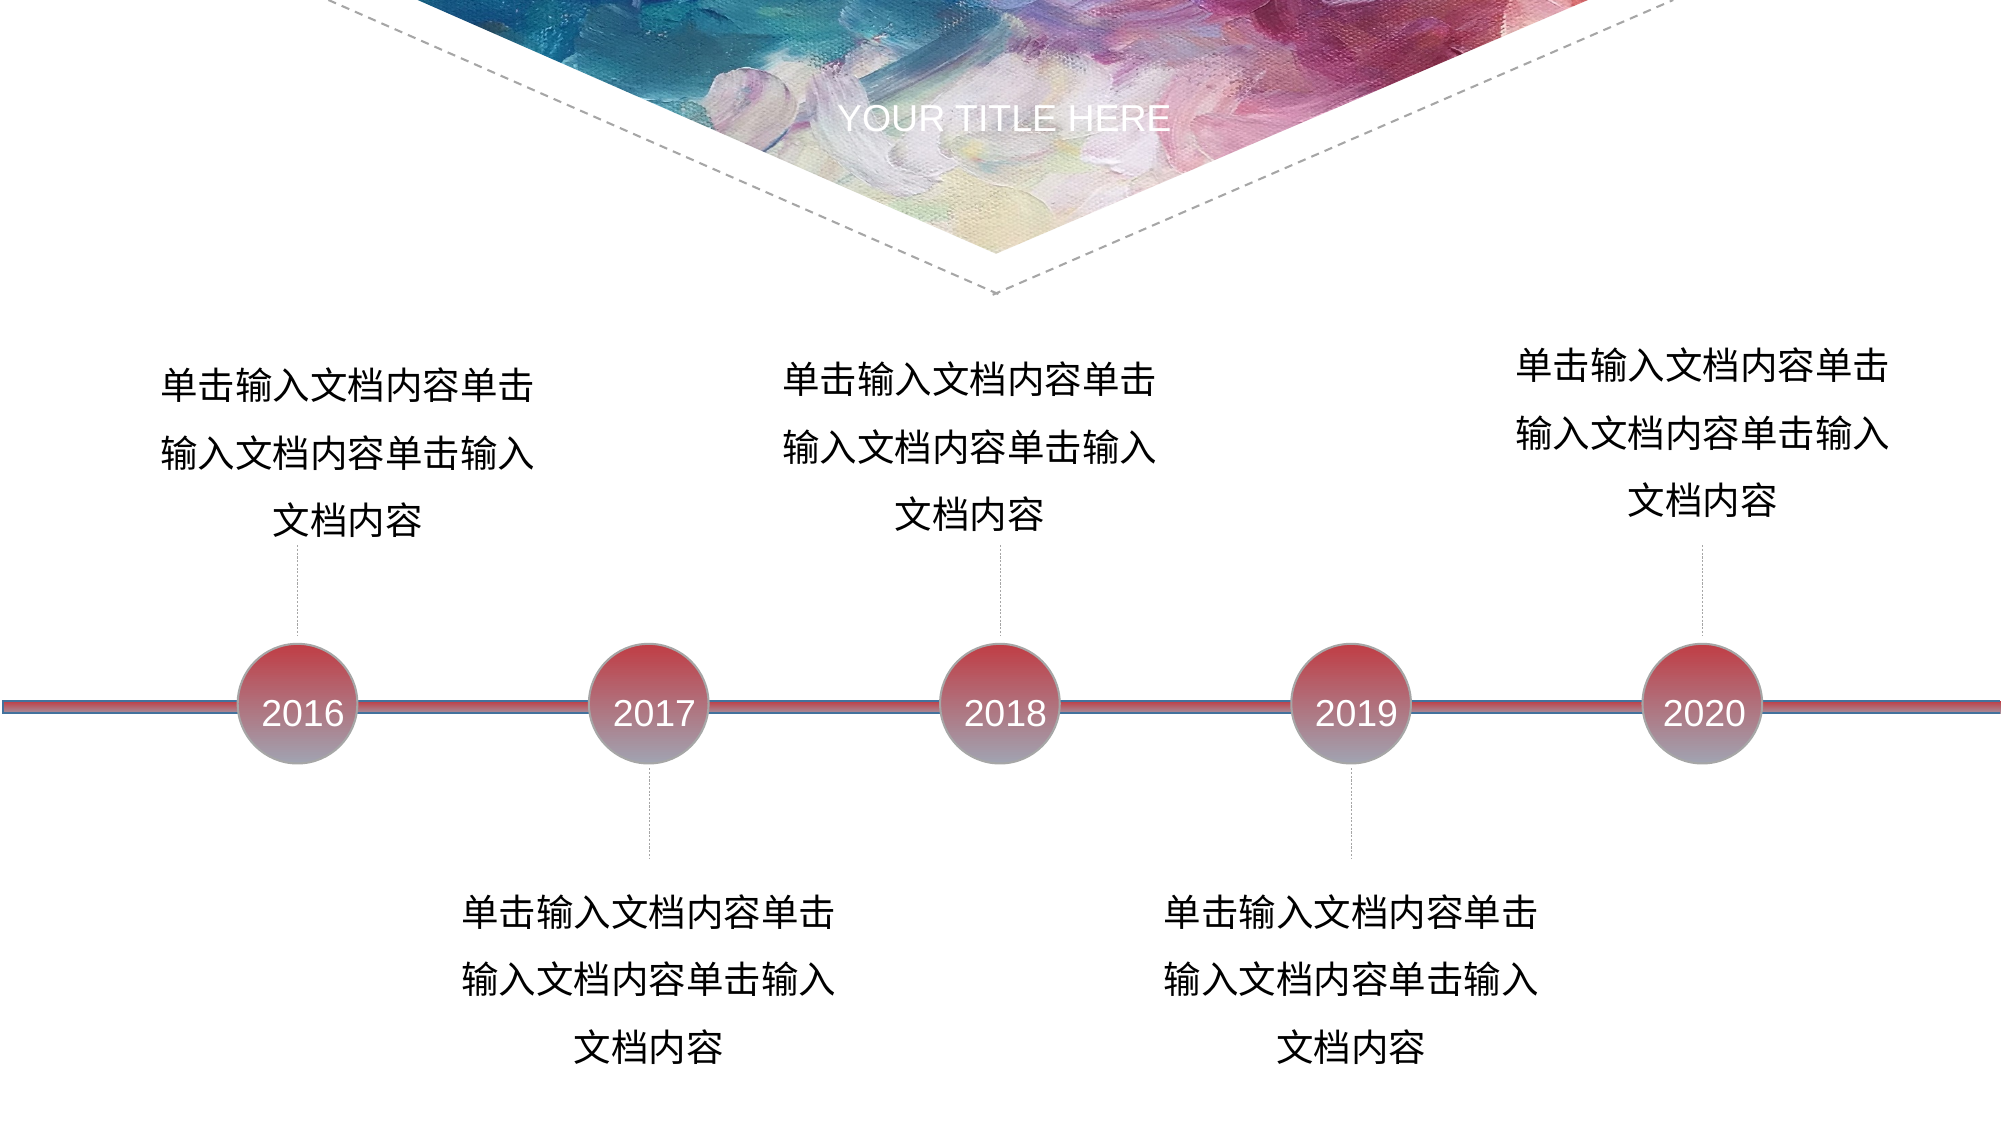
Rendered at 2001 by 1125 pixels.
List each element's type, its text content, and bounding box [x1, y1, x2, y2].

text_box 单击输入文档内容单击输入文档内容单击输入文档内容 [437, 858, 860, 1125]
text_box [363, 700, 588, 714]
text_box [1642, 545, 1764, 764]
text_box 单击输入文档内容单击输入文档内容单击输入文档内容 [1135, 859, 1567, 1077]
text_box [1065, 700, 1290, 714]
text_box 单击输入文档内容单击输入文档内容单击输入文档内容 [760, 326, 1180, 544]
text_box 单击输入文档内容单击输入文档内容单击输入文档内容 [1493, 312, 1912, 530]
text_box [2, 700, 237, 714]
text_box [237, 545, 363, 764]
text_box [1764, 700, 2000, 714]
text_box [1416, 700, 1642, 714]
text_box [1291, 643, 1416, 859]
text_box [328, 0, 1674, 295]
text_box [714, 700, 939, 714]
text_box 单击输入文档内容单击输入文档内容单击输入文档内容 [132, 332, 564, 550]
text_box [588, 643, 714, 859]
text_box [940, 545, 1065, 764]
